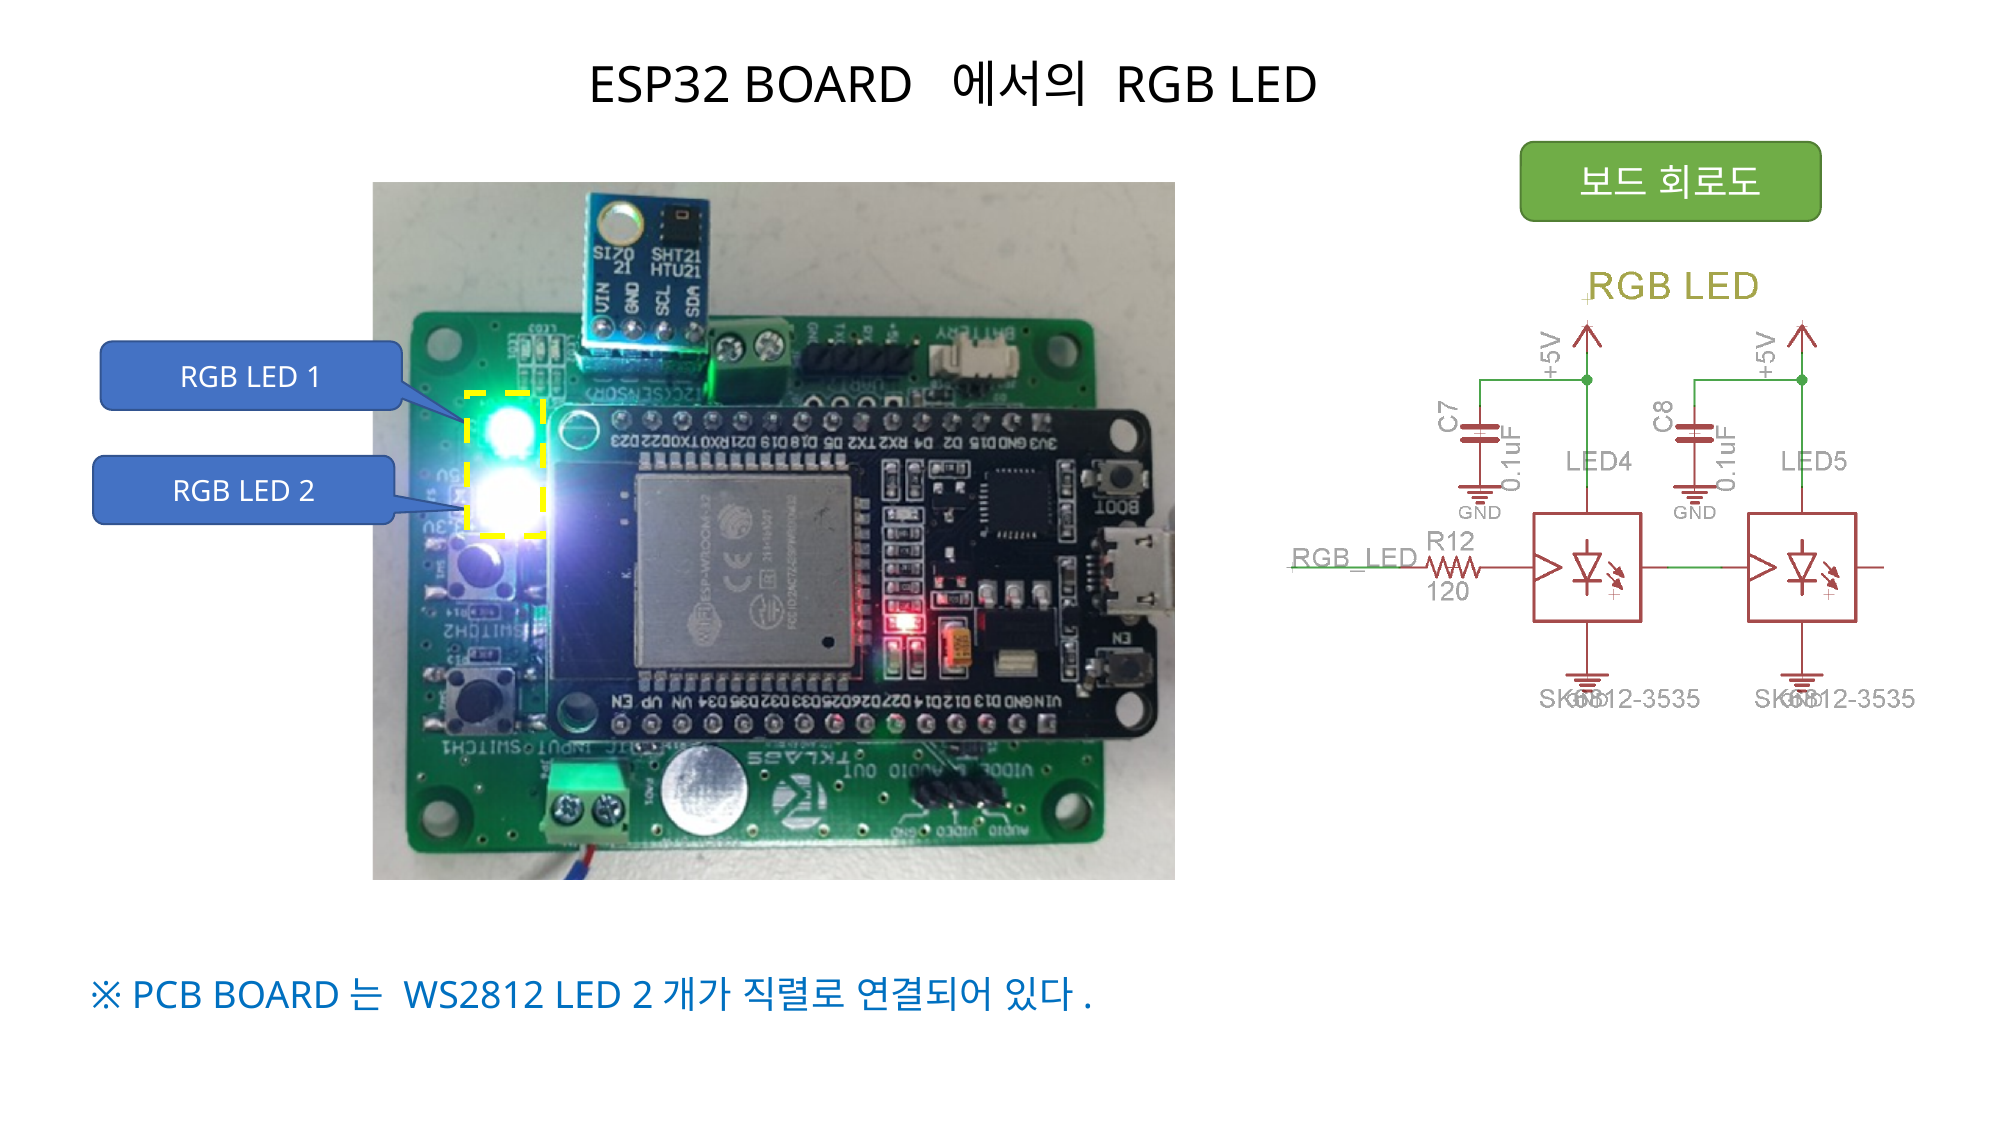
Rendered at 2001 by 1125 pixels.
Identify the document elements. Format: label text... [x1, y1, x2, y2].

picture [373, 129, 1175, 932]
text_box ※ PCB BOARD는 WS2812 LED 2개가 직렬로 연결되어 있다. [75, 963, 1108, 1023]
text_box RGB LED 1 [99, 340, 424, 411]
text_box RGB LED 2 [92, 454, 424, 526]
picture [1285, 257, 1941, 723]
text_box ESP32 BOARD 에서의 RGB LED [573, 45, 1334, 180]
text_box 보드 회로도 [1519, 140, 1822, 222]
